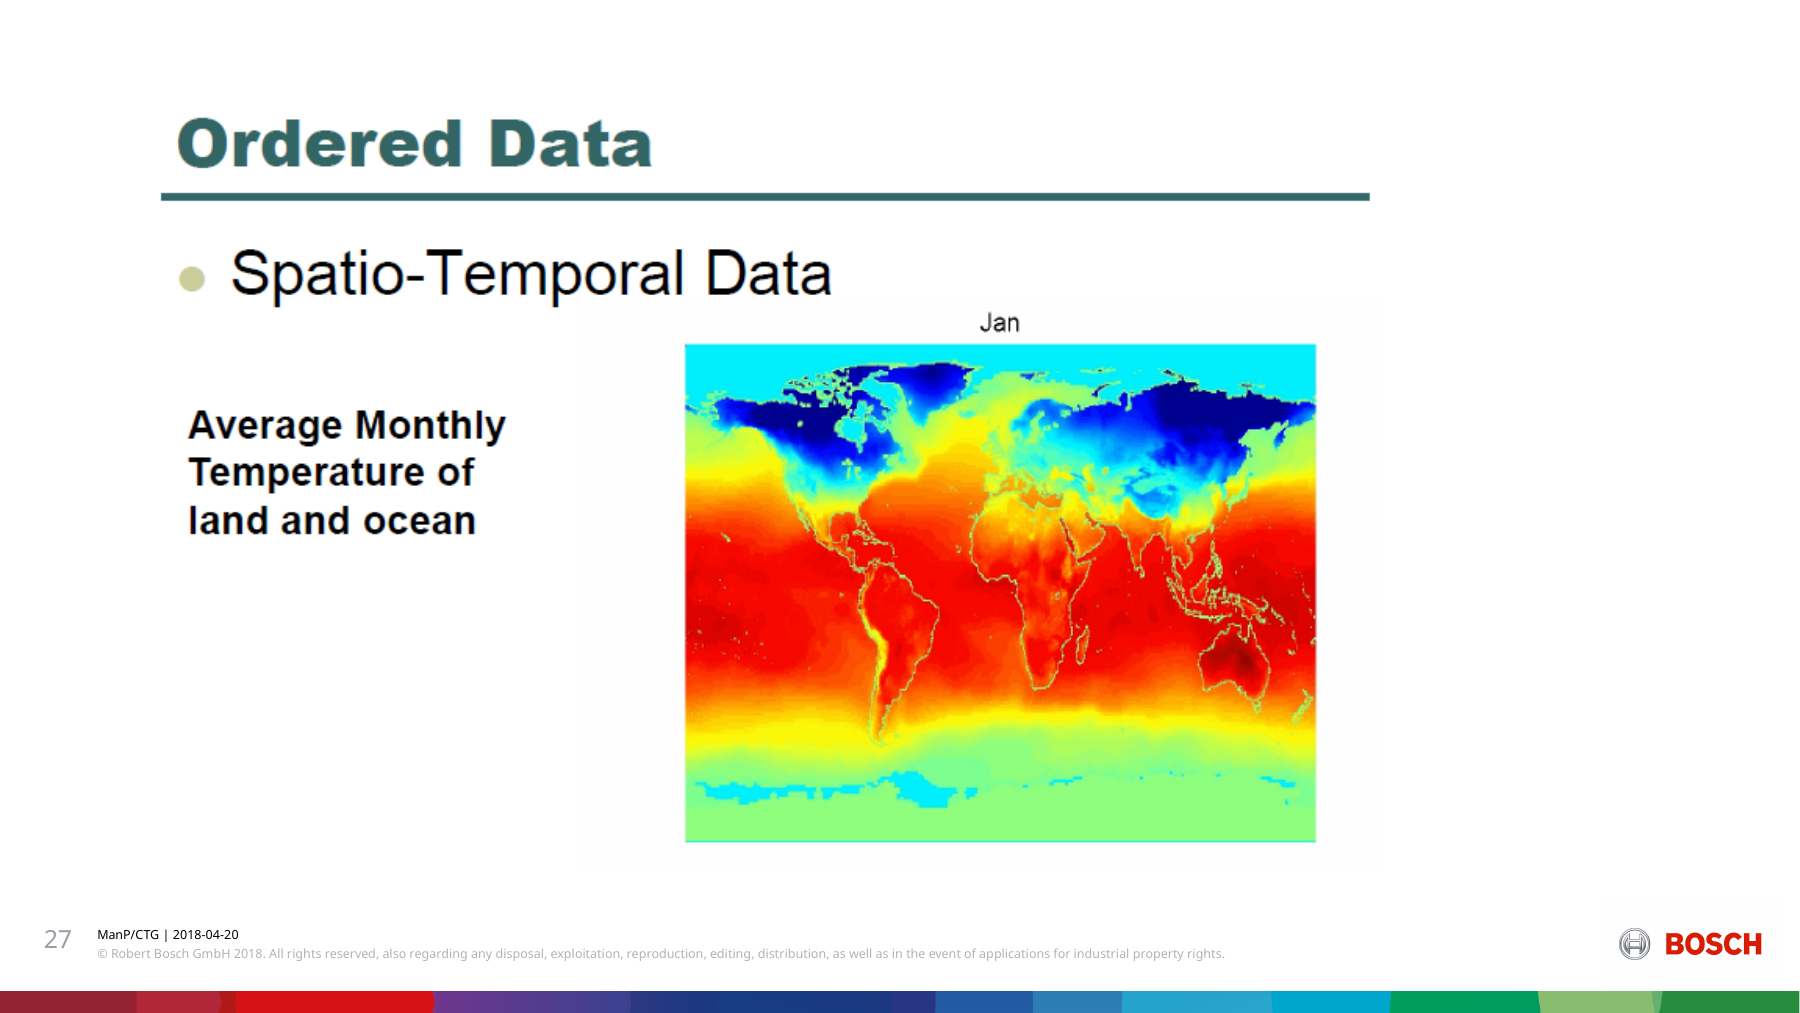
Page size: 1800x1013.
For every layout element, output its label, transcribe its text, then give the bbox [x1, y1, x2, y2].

picture [0, 991, 1272, 1013]
picture [116, 65, 1381, 866]
text_box 27 [43, 923, 92, 991]
text_box ManP/CTG | 2018-04-20 [97, 925, 1599, 944]
picture [1390, 991, 1800, 1013]
text_box © Robert Bosch GmbH 2018. All rights reserved, also regarding any disposal, exploitation, reproduction, editing, distribution, as well as in the event of applications for industrial property rights. [97, 944, 1599, 980]
